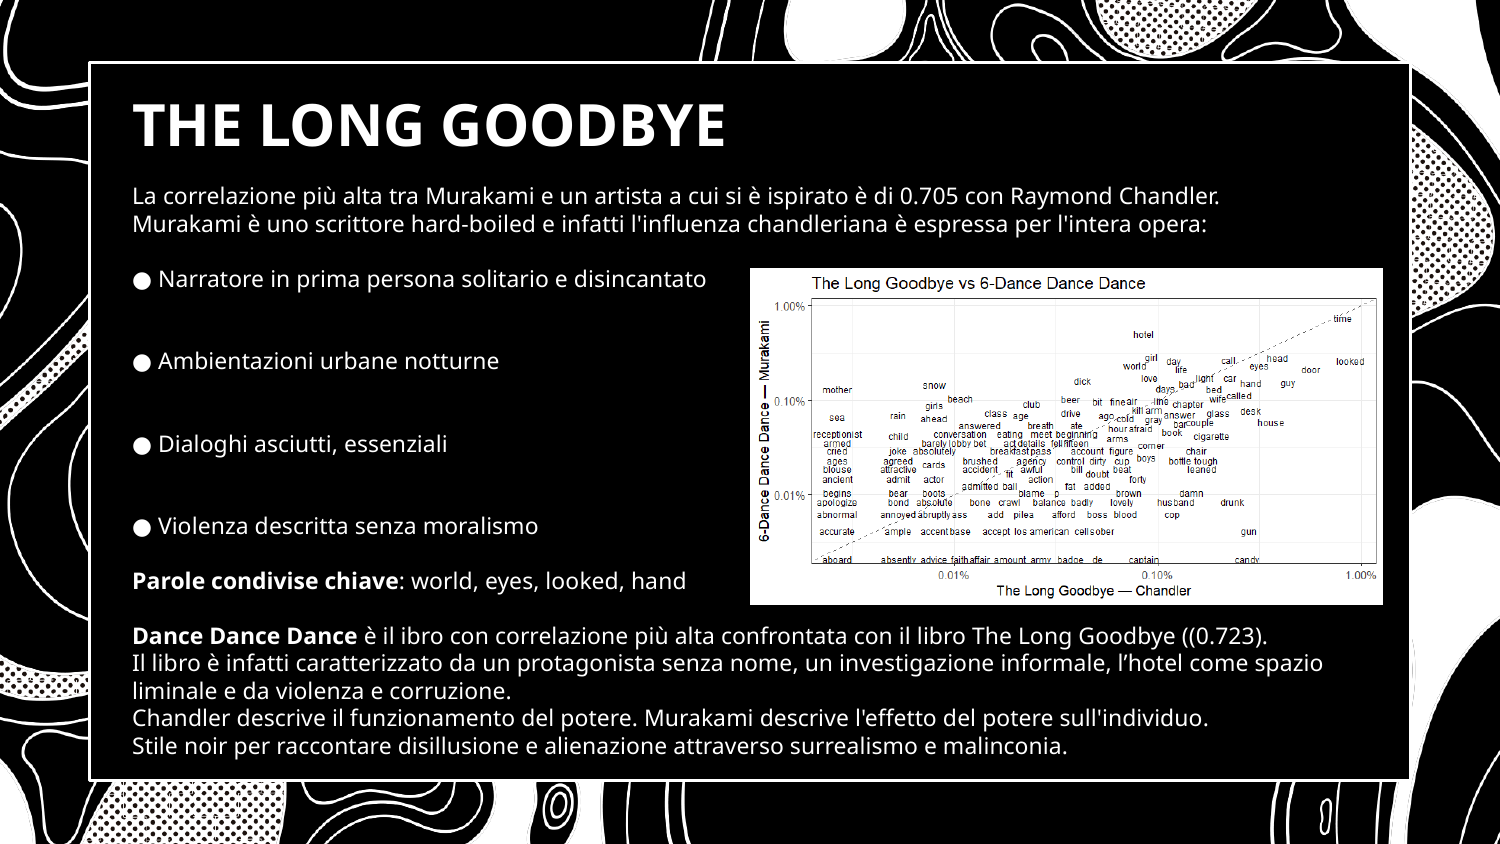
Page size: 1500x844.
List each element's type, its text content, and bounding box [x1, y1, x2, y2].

title THE LONG GOODBYE [116, 72, 1383, 166]
list La correlazione più alta tra Murakami e un artista a cui si è ispirato è di 0.705 con Raymond Chandler. Murakami è uno scrittore hard-boiled e infatti l'influenza chandleriana è espressa per l'intera opera: ● Narratore in prima persona solitario e disincantato ● Ambientazioni urbane notturne ● Dialoghi asciutti, essenziali ● Violenza descritta senza moralismo Parole condivise chiave: world, eyes, looked, hand Dance Dance Dance è il ibro con correlazione più alta confrontata con il libro The Long Goodbye ((0.723). Il libro è infatti caratterizzato da un protagonista senza nome, un investigazione informale, l’hotel come spazio liminale e da violenza e corruzione. Chandler descrive il funzionamento del potere. Murakami descrive l'effetto del potere sull'individuo. Stile noir per raccontare disillusione e alienazione attraverso surrealismo e malinconia. A slide structure based on a business XL plan, which you can easily adapt to your needs. For more [116, 166, 1383, 761]
picture [0, 0, 1500, 844]
